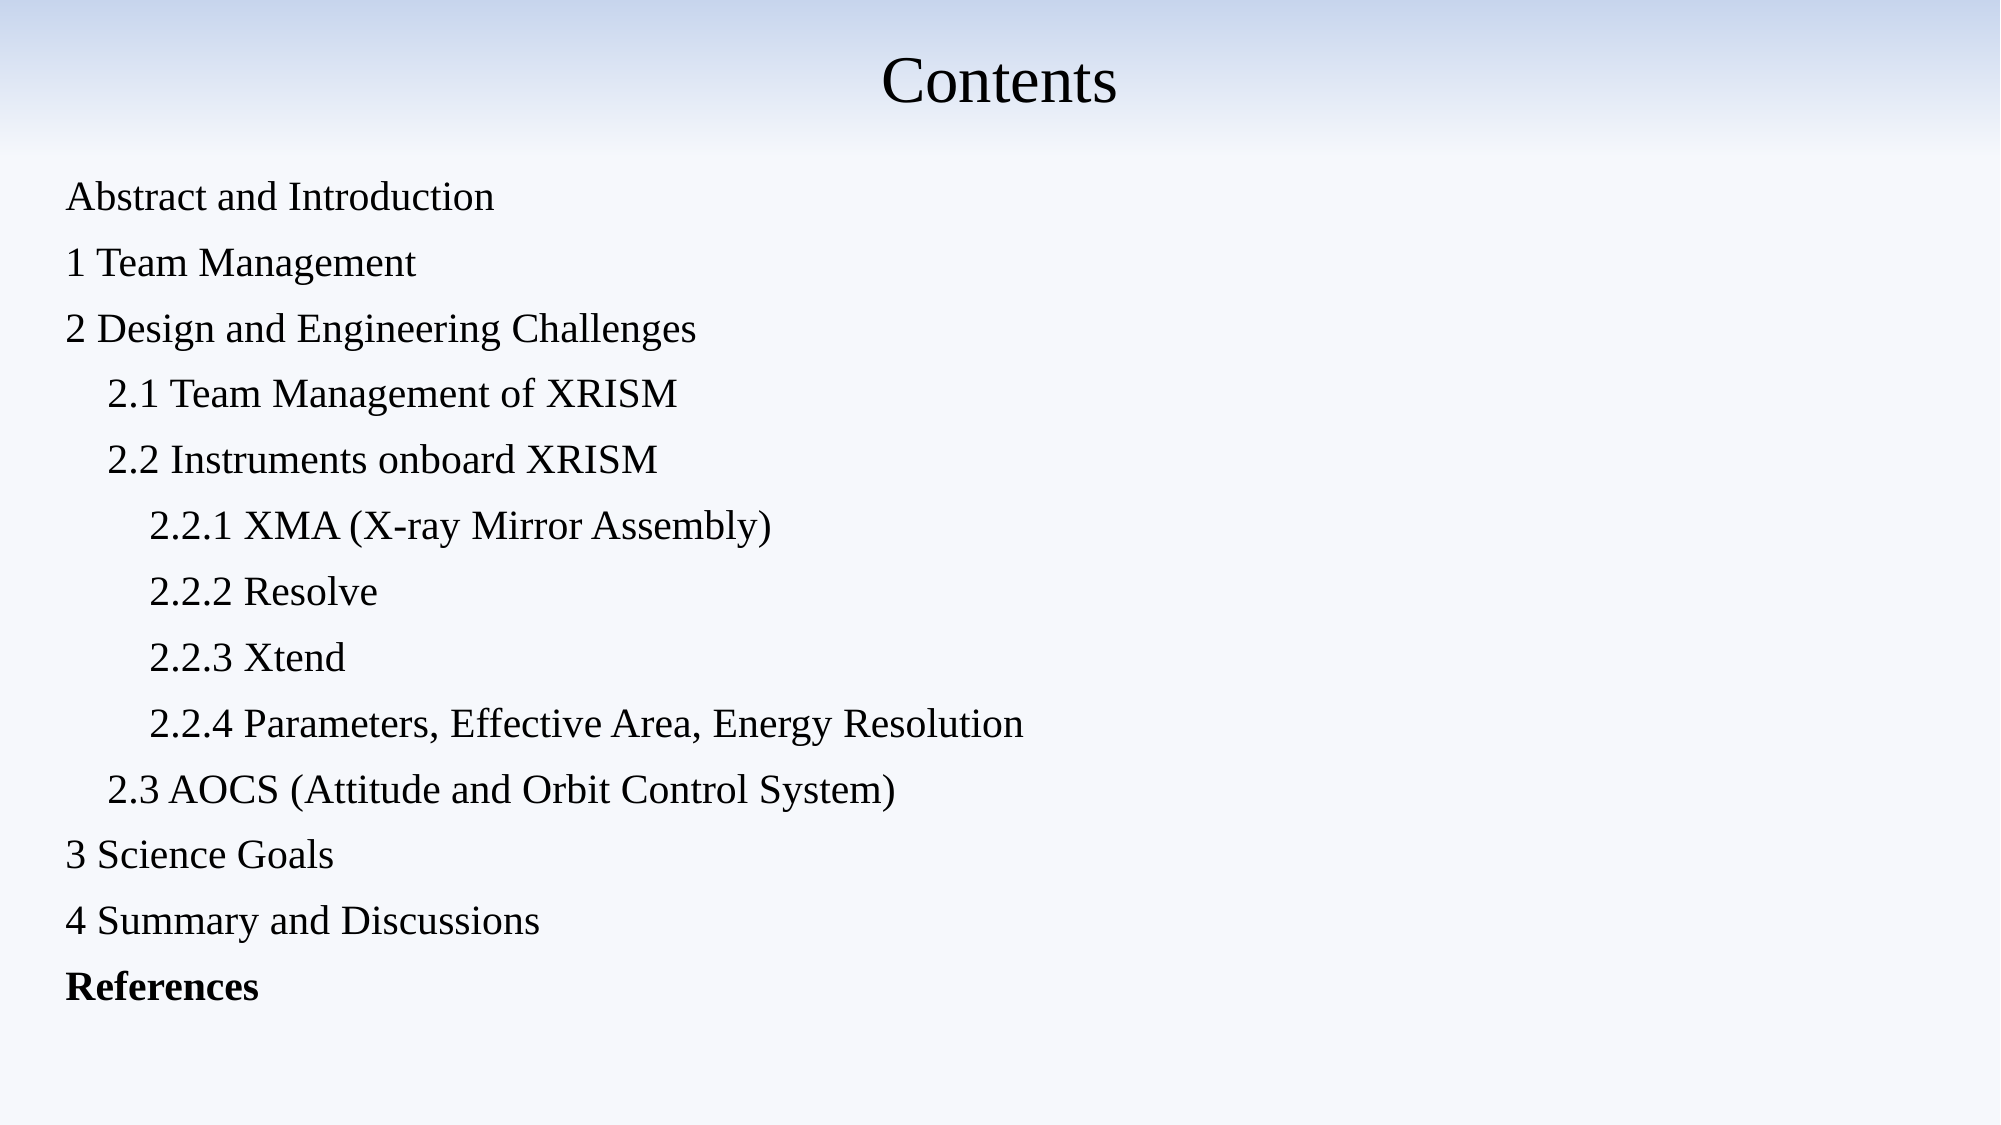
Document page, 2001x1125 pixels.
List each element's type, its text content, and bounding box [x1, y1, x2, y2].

title Contents [50, 34, 1950, 128]
list Abstract and Introduction 1 Team Management 2 Design and Engineering Challenges 2.1 Team Management of XRISM 2.2 Instruments onboard XRISM 2.2.1 XMA (X-ray Mirror Assembly) 2.2.2 Resolve 2.2.3 Xtend 2.2.4 Parameters, Effective Area, Energy Resolution 2.3 AOCS (Attitude and Orbit Control System) 3 Science Goals 4 Summary and Discussions References [50, 167, 1950, 1111]
